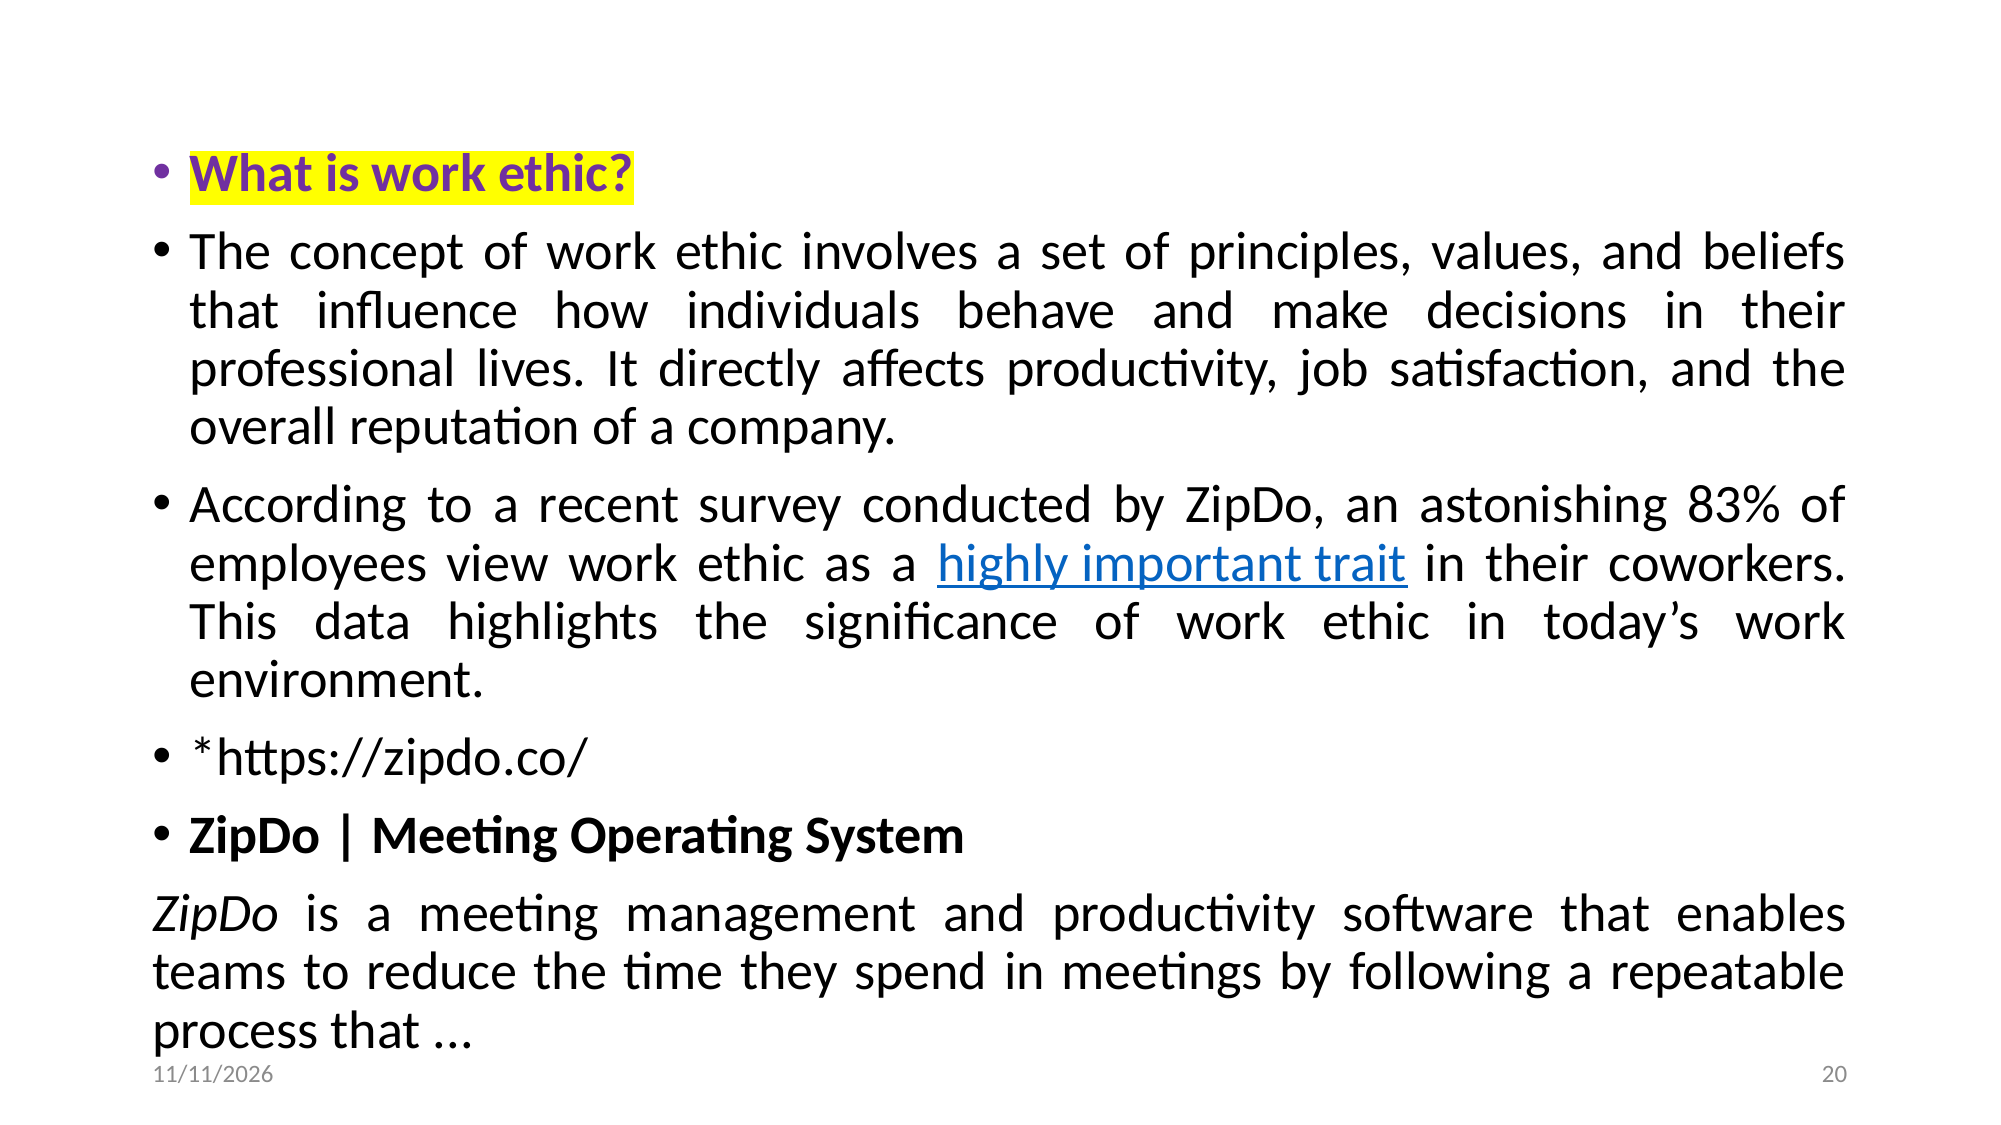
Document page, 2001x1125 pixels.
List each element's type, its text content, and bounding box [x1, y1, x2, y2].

list What is work ethic? The concept of work ethic involves a set of principles, values, and beliefs that influence how individuals behave and make decisions in their professional lives. It directly affects productivity, job satisfaction, and the overall reputation of a company. According to a recent survey conducted by ZipDo, an astonishing 83% of employees view work ethic as a highly important trait in their coworkers. This data highlights the significance of work ethic in today’s work environment. *https://zipdo.co/ ZipDo | Meeting Operating System ZipDo is a meeting management and productivity software that enables teams to reduce the time they spend in meetings by following a repeatable process that ... [137, 137, 1863, 1073]
slide_number 05-Aug-25 [137, 1042, 588, 1103]
slide_number 20 [1412, 1042, 1863, 1103]
